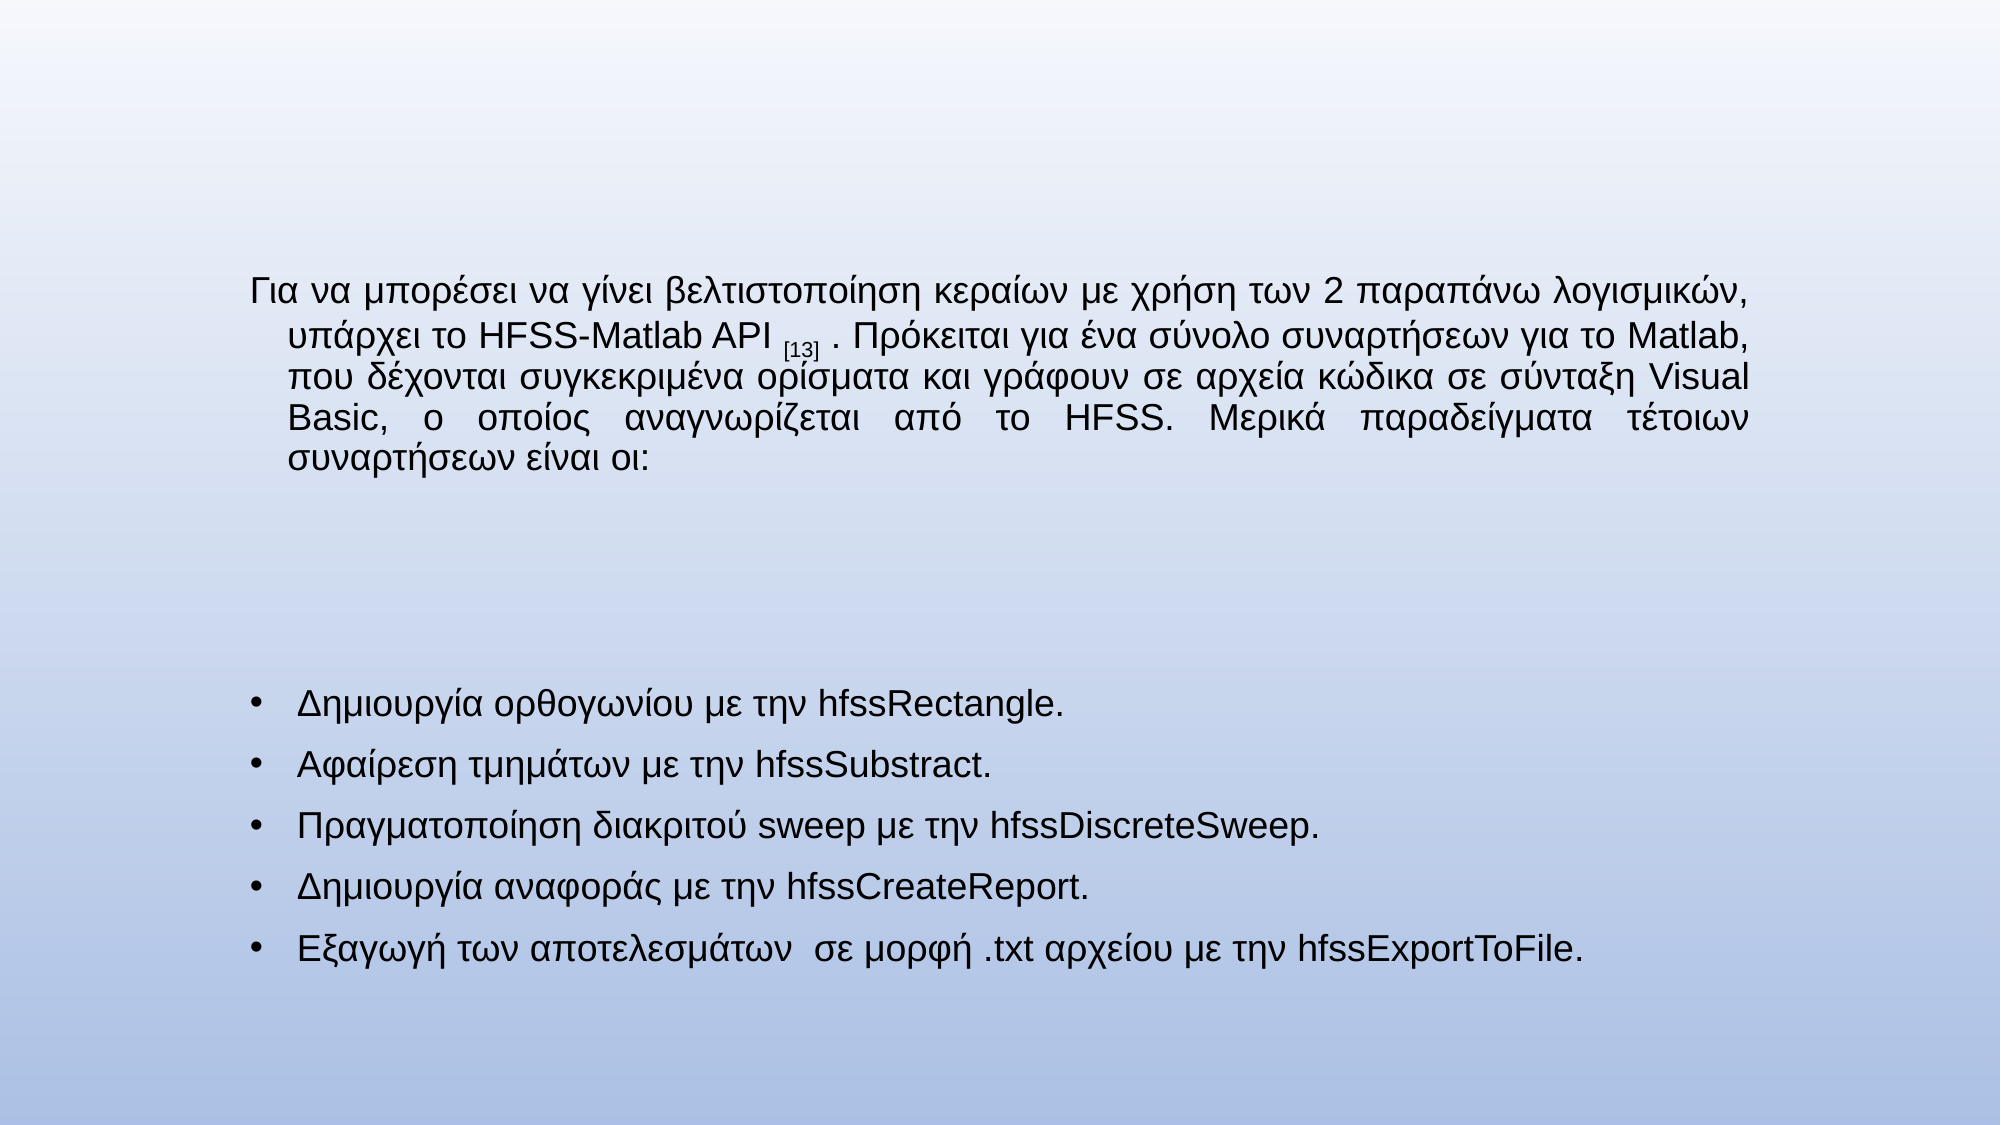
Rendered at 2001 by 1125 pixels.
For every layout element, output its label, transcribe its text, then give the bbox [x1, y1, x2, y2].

subtitle Για να μπορέσει να γίνει βελτιστοποίηση κεραίων με χρήση των 2 παραπάνω λογισμικών, υπάρχει το HFSS-Matlab API [13] . Πρόκειται για ένα σύνολο συναρτήσεων για το Matlab, που δέχονται συγκεκριμένα ορίσματα και γράφουν σε αρχεία κώδικα σε σύνταξη Visual Basic, ο οποίος αναγνωρίζεται από το HFSS. Μερικά παραδείγματα τέτοιων συναρτήσεων είναι οι: Δημιουργία ορθογωνίου με την hfssRectangle. Αφαίρεση τμημάτων με την hfssSubstract. Πραγματοποίηση διακριτού sweep με την hfssDiscreteSweep. Δημιουργία αναφοράς με την hfssCreateReport. Εξαγωγή των αποτελεσμάτων σε μορφή .txt αρχείου με την hfssExportToFile. [249, 82, 1750, 863]
